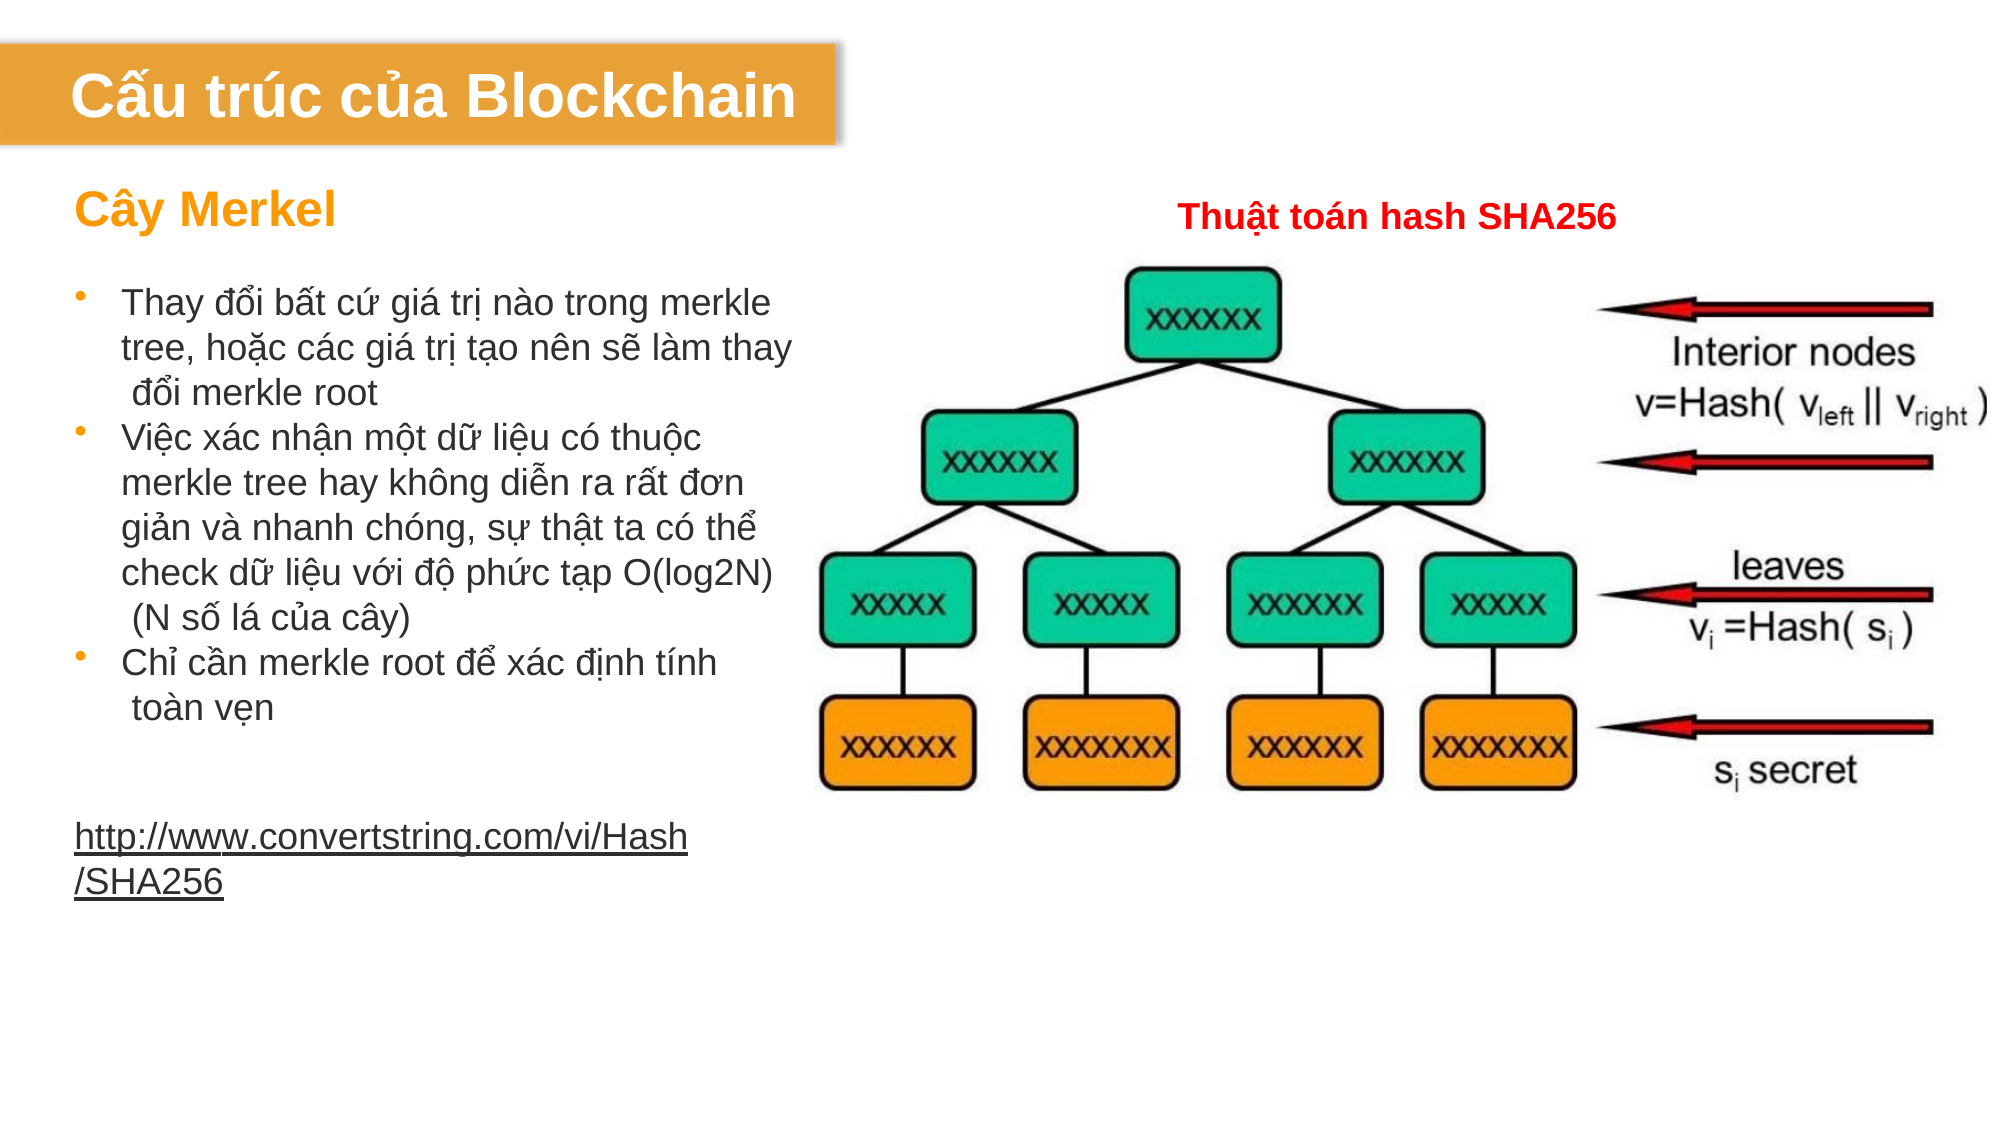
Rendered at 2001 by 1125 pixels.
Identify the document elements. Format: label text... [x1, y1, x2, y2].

text_box Thuật toán hash SHA256 [1175, 189, 1621, 237]
text_box [0, 31, 854, 156]
text_box Thay đổi bất cứ giá trị nào trong merkle tree, hoặc các giá trị tạo nên sẽ làm thay đổi merkle root Việc xác nhận một dữ liệu có thuộc merkle tree hay không diễn ra rất đơn giản và nhanh chóng, sự thật ta có thể check dữ liệu với độ phức tạp O(log2N) (N số lá của cây) Chỉ cần merkle root để xác định tính toàn vẹn http://www.convertstring.com/vi/Hash/SHA256 [72, 275, 840, 902]
text_box [813, 252, 1988, 800]
title Cấu trúc của Blockchain [68, 52, 802, 243]
text_box Cây Merkel [72, 174, 341, 237]
text_box [0, 43, 836, 145]
